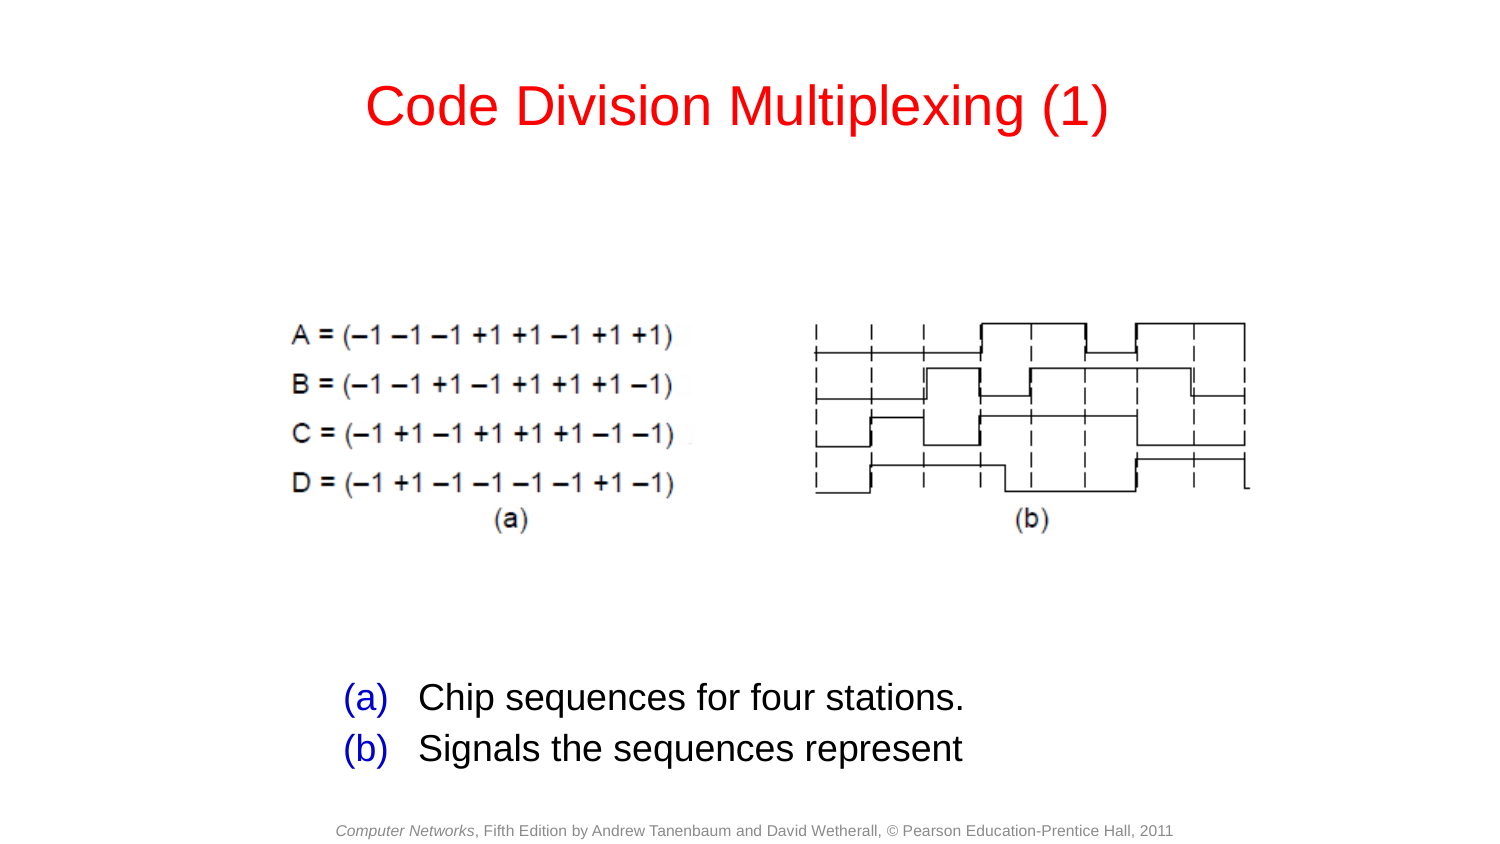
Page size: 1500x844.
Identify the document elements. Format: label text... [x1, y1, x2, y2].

list Chip sequences for four stations. Signals the sequences represent [328, 665, 1313, 807]
title Code Division Multiplexing (1) [62, 37, 1413, 169]
picture [257, 299, 1281, 554]
footer Computer Networks, Fifth Edition by Andrew Tanenbaum and David Wetherall, © Pearson Education-Prentice Hall, 2011 [224, 815, 1285, 844]
